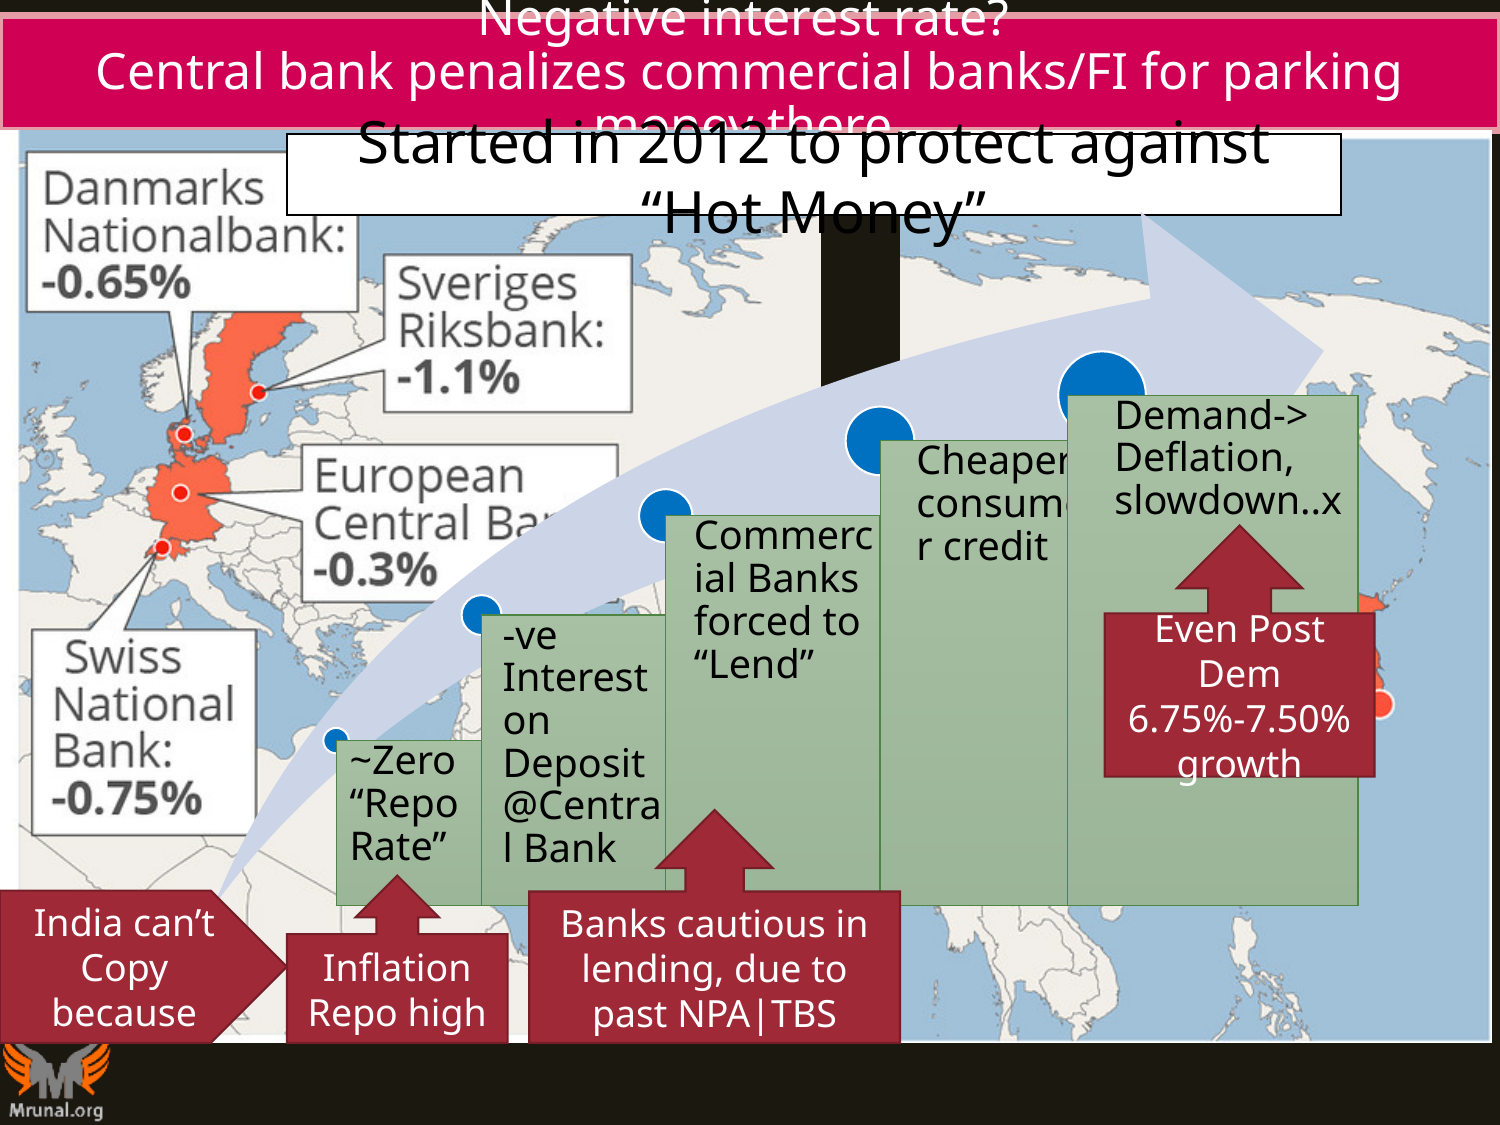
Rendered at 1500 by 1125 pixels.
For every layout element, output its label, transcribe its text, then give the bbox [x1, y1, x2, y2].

text_box Banks cautious in lending, due to past NPA|TBS [528, 906, 902, 1044]
picture [0, 130, 821, 211]
picture [0, 906, 821, 1043]
picture [900, 906, 1492, 1043]
picture [0, 1044, 114, 1125]
picture [900, 130, 1492, 211]
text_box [0, 211, 1500, 906]
title Negative interest rate? Central bank penalizes commercial banks/FI for parking money there. [0, 12, 1500, 134]
text_box Started in 2012 to protect against “Hot Money” [821, 133, 900, 211]
